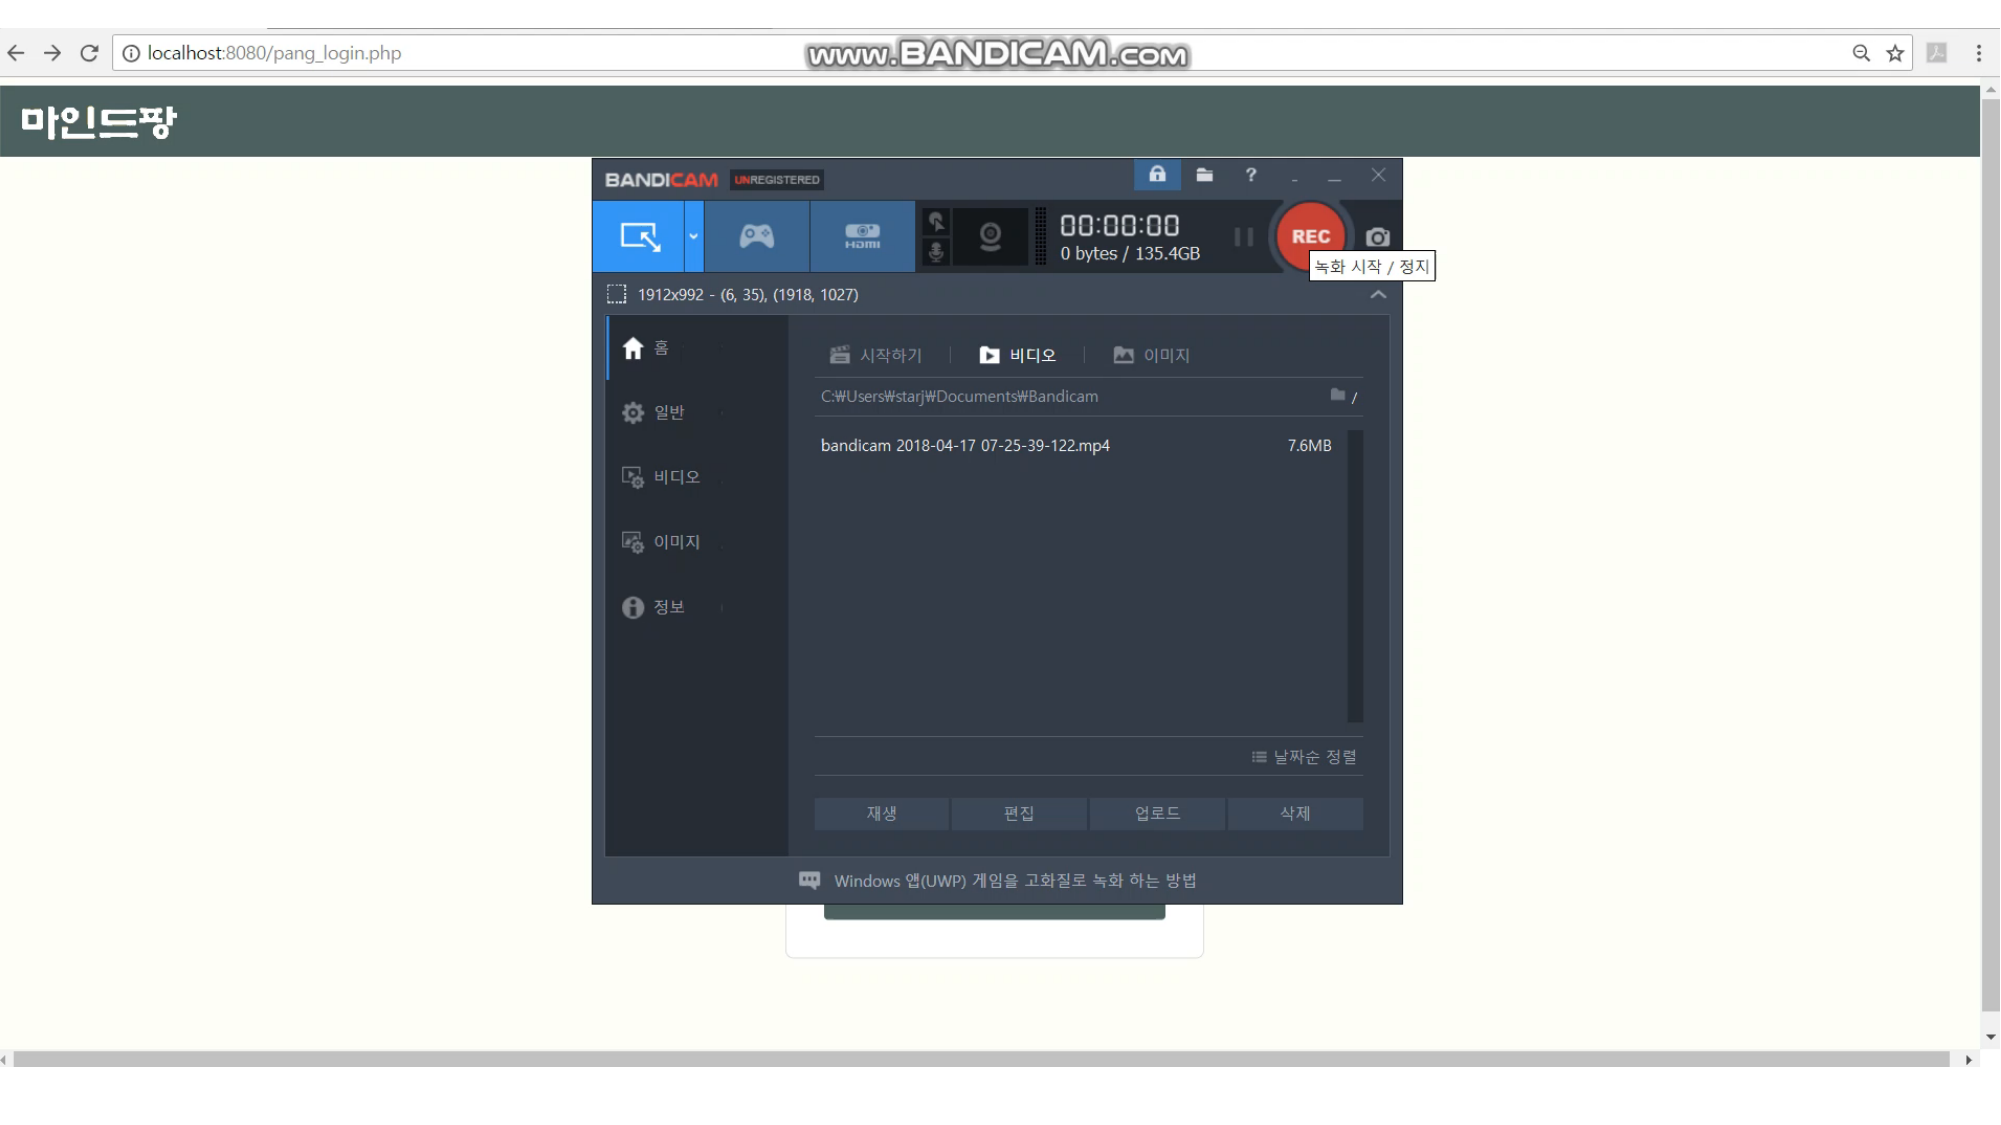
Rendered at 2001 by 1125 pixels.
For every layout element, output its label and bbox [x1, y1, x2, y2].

text_box [0, 28, 2000, 1067]
